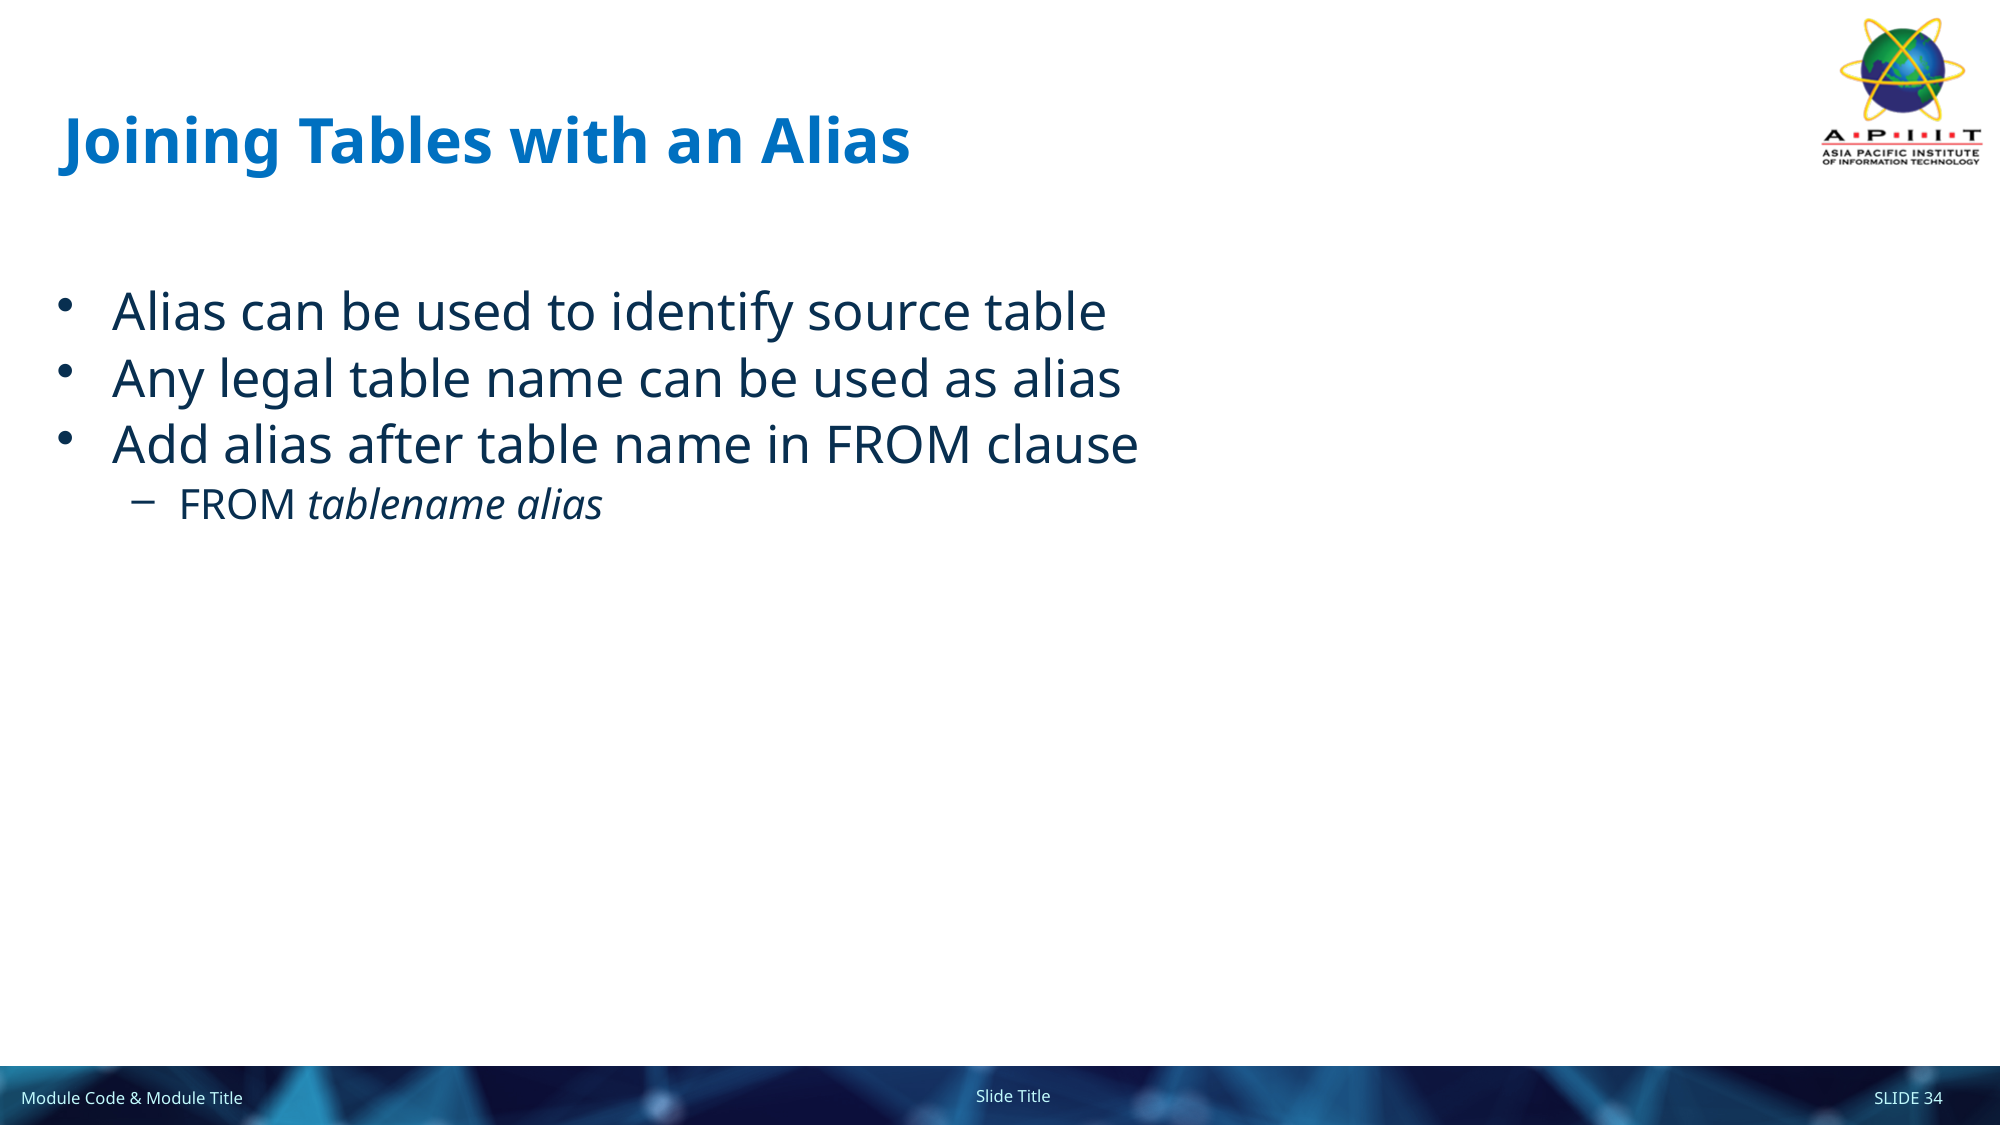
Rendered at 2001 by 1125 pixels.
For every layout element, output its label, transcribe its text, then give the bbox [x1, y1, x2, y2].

list Alias can be used to identify source table Any legal table name can be used as alias Add alias after table name in FROM clause FROM tablename alias [41, 278, 1969, 1021]
picture [1803, 0, 2000, 182]
title Joining Tables with an Alias [48, 45, 1764, 233]
picture [0, 1066, 2000, 1125]
